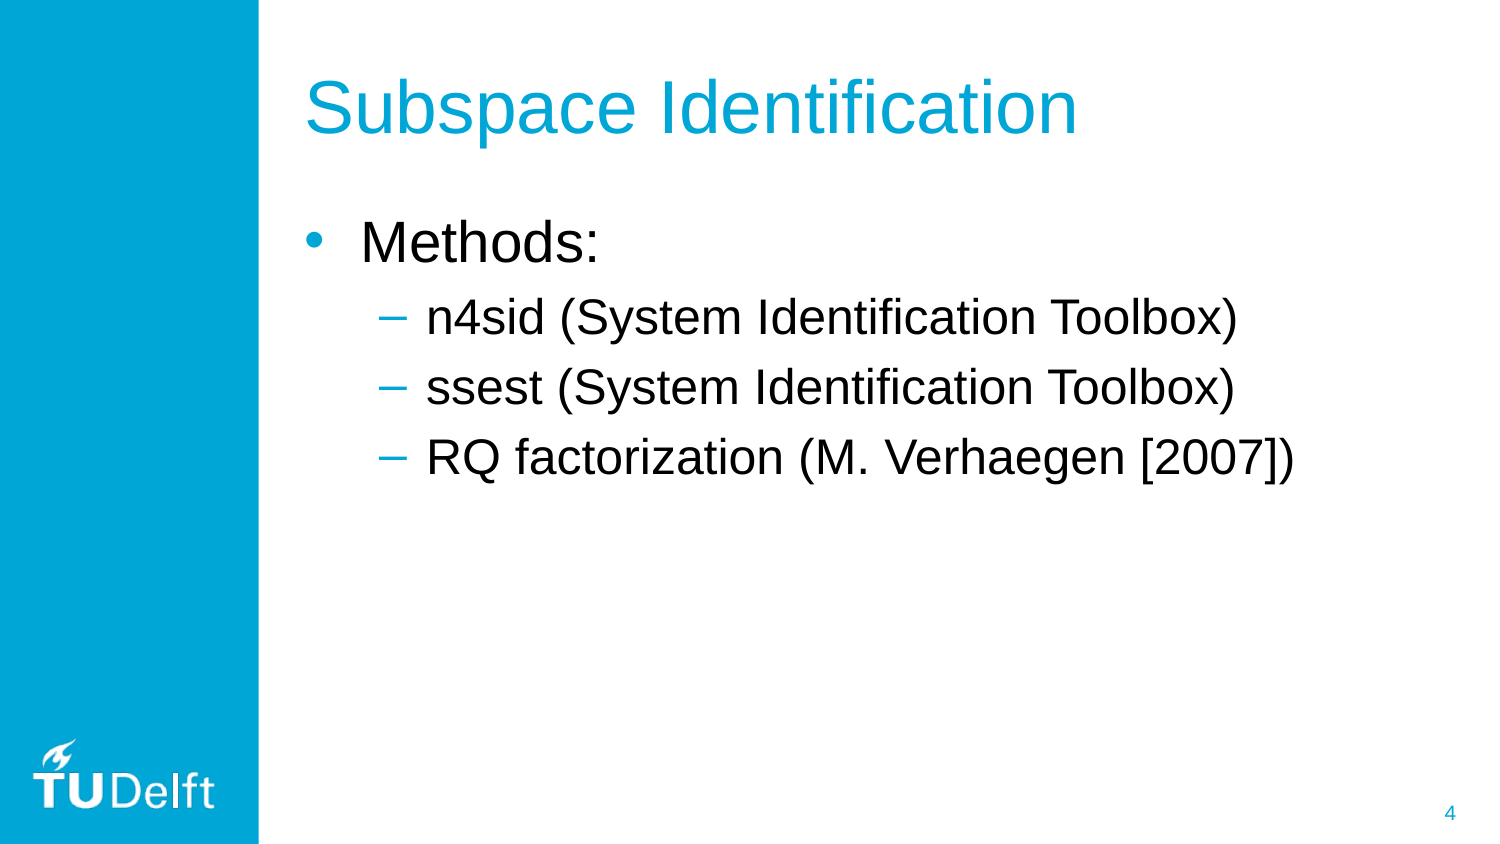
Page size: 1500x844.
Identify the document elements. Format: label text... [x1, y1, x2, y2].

title Subspace Identification [289, 33, 1455, 175]
list Methods: n4sid (System Identification Toolbox) ssest (System Identification Toolbox) RQ factorization (M. Verhaegen [2007]) [289, 196, 1455, 769]
